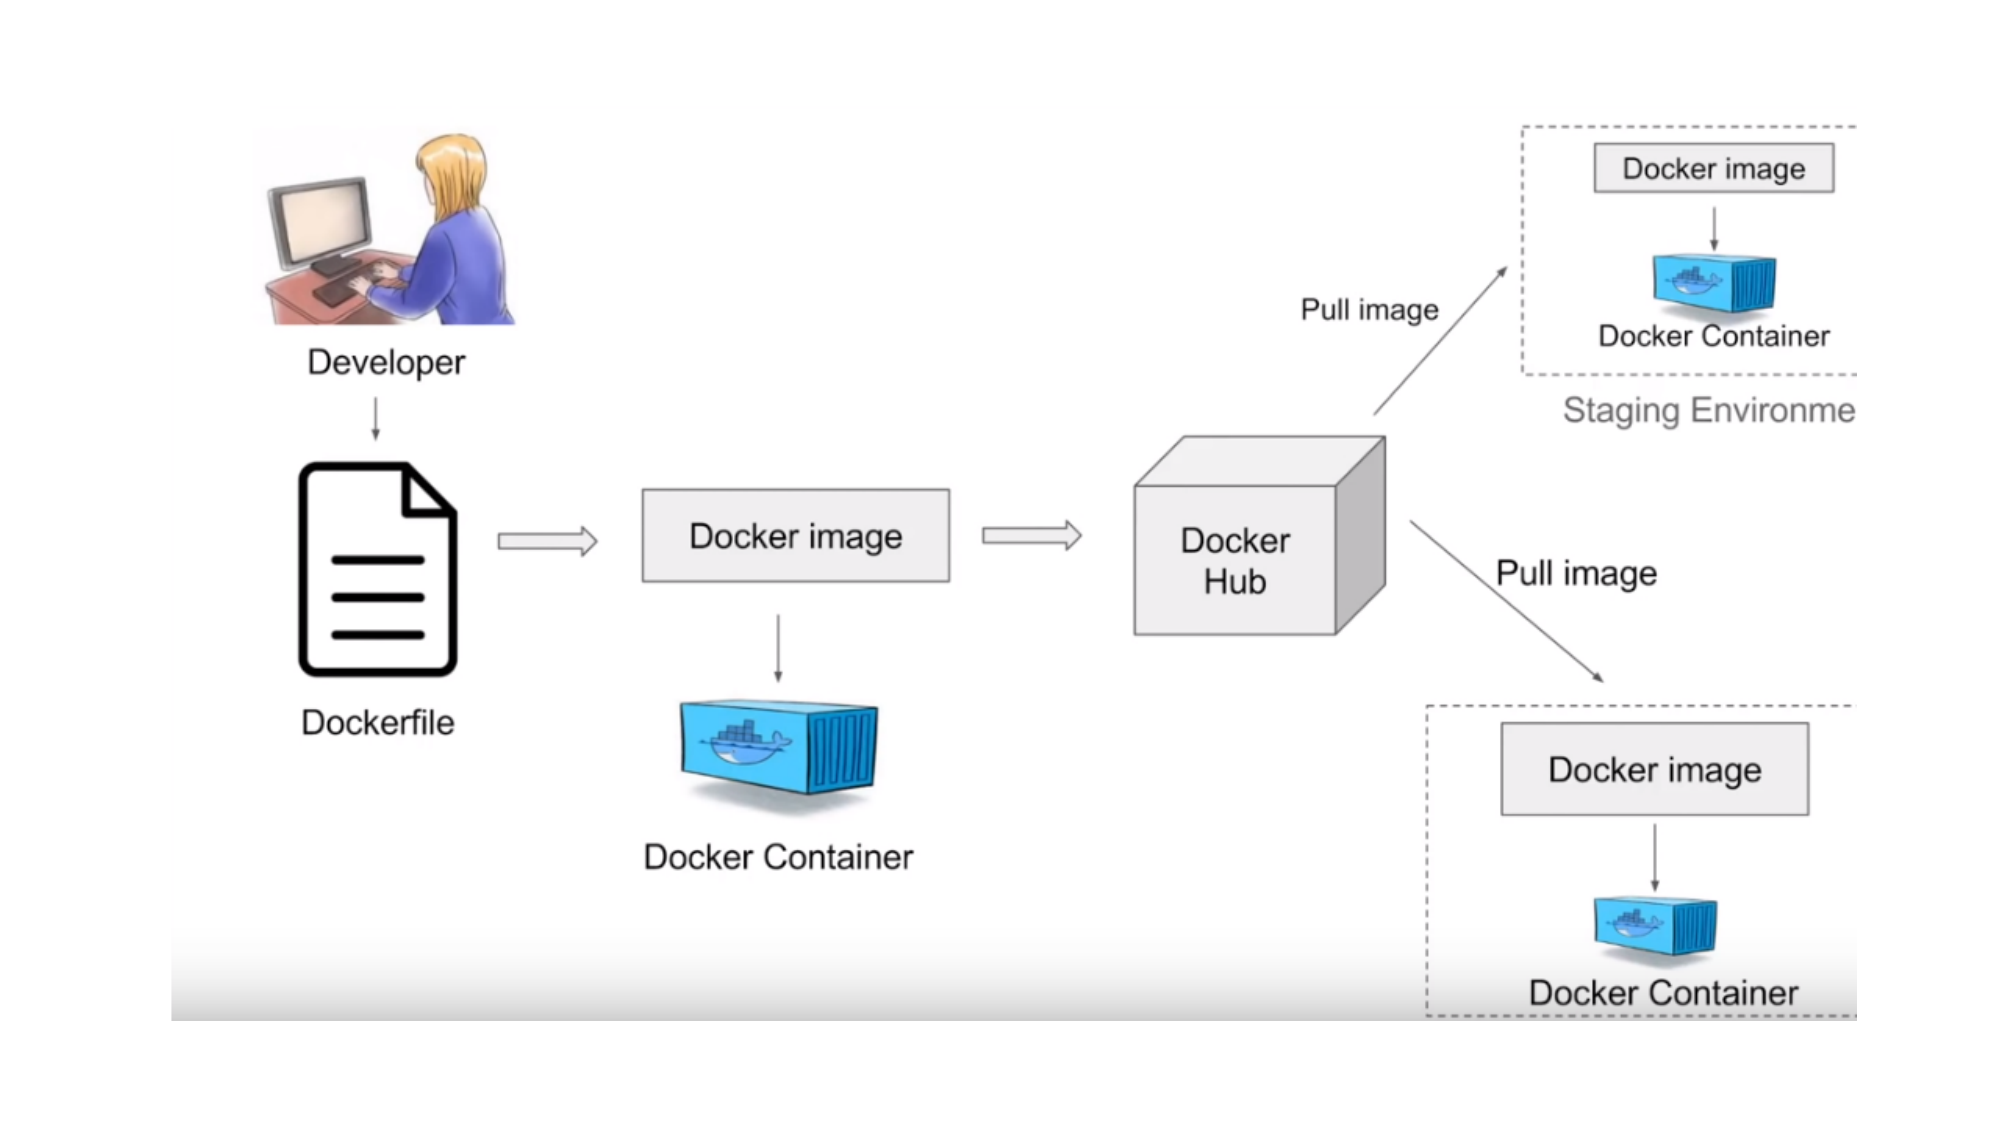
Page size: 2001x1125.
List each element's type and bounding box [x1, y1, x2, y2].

picture [142, 104, 1858, 1021]
